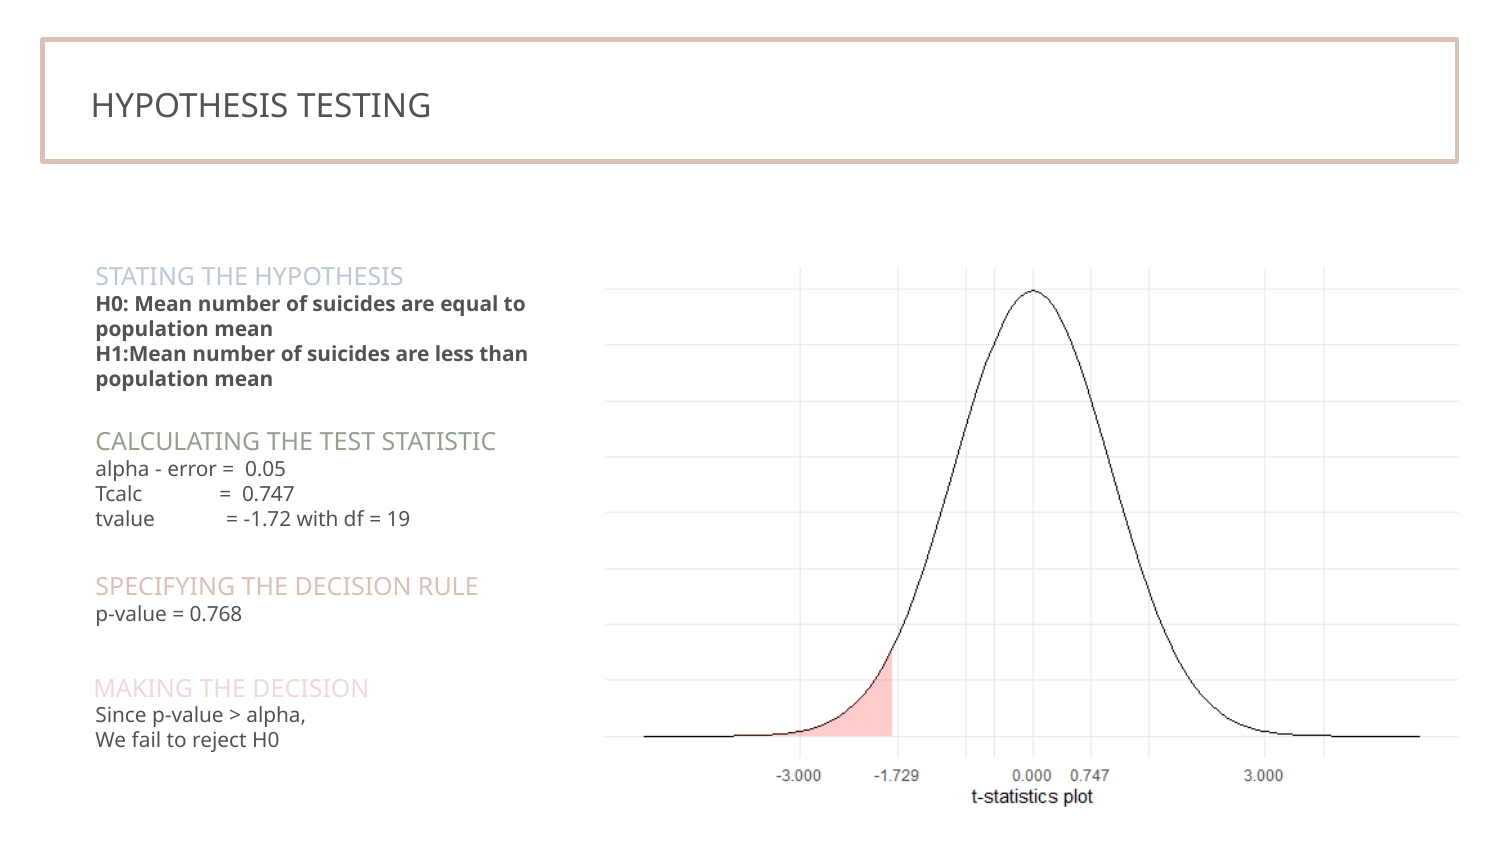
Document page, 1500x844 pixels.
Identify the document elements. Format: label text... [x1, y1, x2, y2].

text_box CALCULATING THE TEST STATISTIC alpha - error = 0.05 Tcalc = 0.747 tvalue = -1.72 with df = 19 [93, 424, 552, 513]
text_box MAKING THE DECISION Since p-value > alpha, We fail to reject H0 [93, 677, 552, 778]
picture [567, 259, 1469, 816]
text_box STATING THE HYPOTHESIS H0: Mean number of suicides are equal to population mean H1:Mean number of suicides are less than population mean [93, 259, 552, 404]
title HYPOTHESIS TESTING [90, 83, 903, 199]
text_box SPECIFYING THE DECISION RULE p-value = 0.768 [93, 569, 552, 677]
